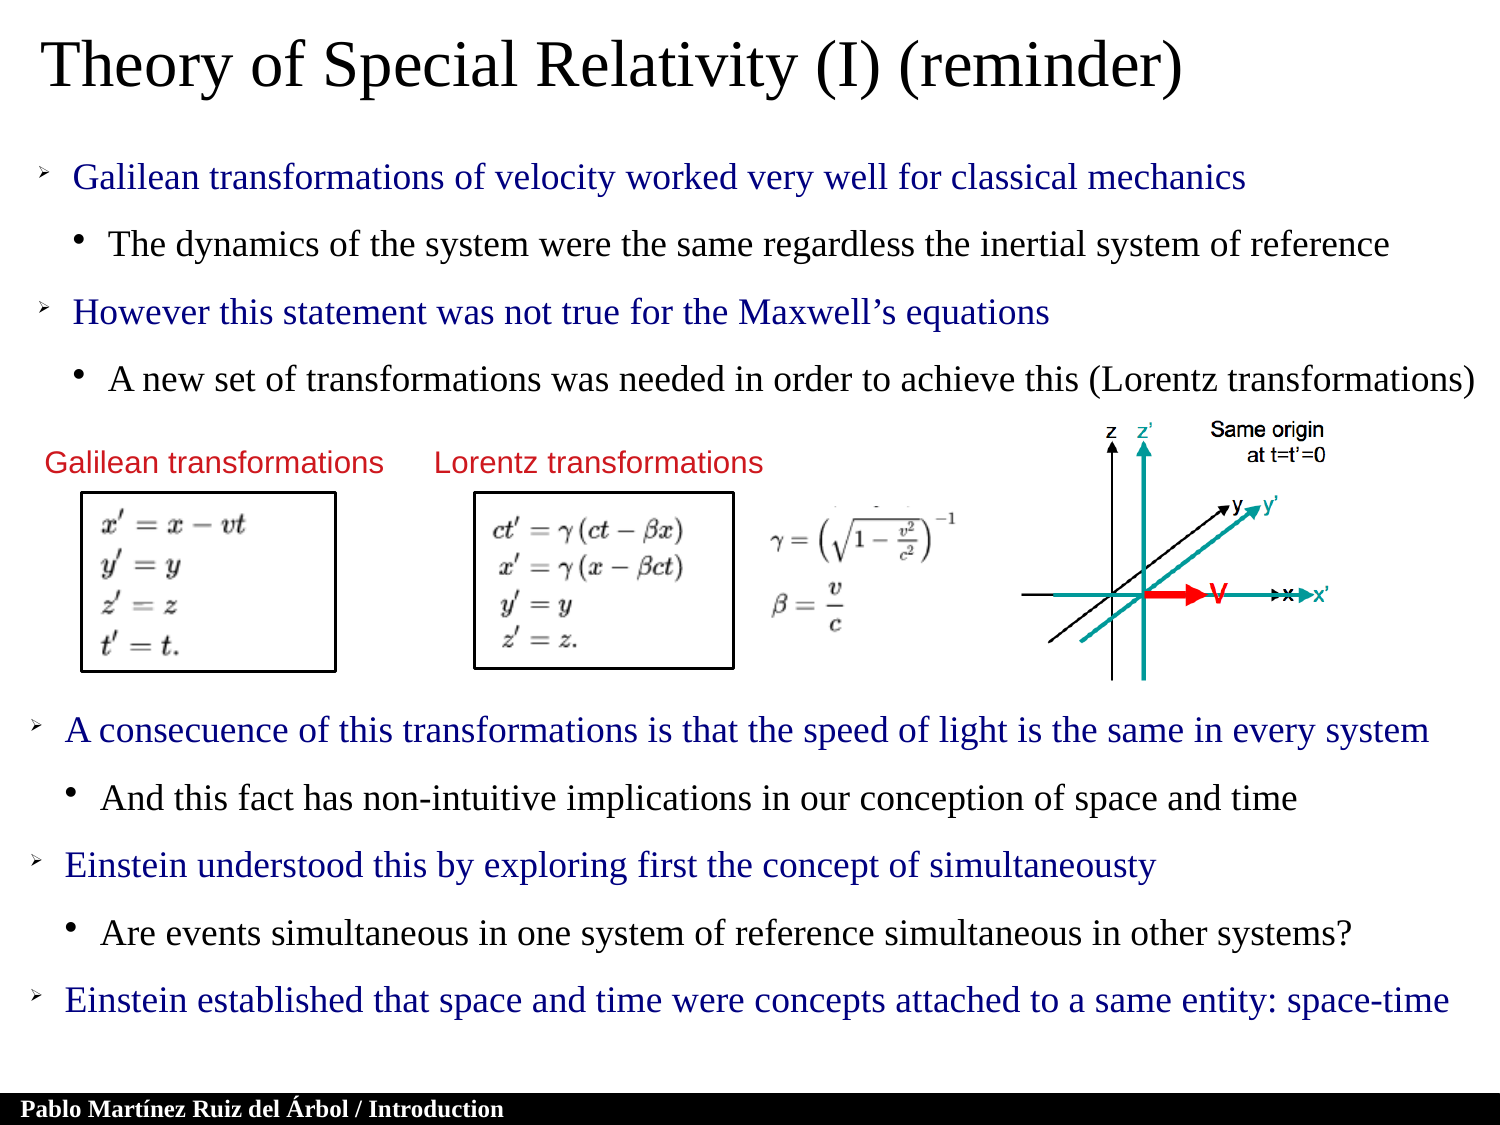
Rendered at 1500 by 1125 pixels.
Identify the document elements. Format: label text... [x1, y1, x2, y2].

picture [475, 493, 733, 668]
picture [1009, 413, 1334, 692]
picture [82, 493, 335, 670]
text_box Theory of Special Relativity (I) (reminder) [22, 12, 1205, 117]
picture [761, 506, 963, 645]
text_box Galilean transformations [29, 434, 419, 487]
text_box A consecuence of this transformations is that the speed of light is the same in every system And this fact has non-intuitive implications in our conception of space and time Einstein understood this by exploring first the concept of simultaneousty Are events simultaneous in one system of reference simultaneous in other systems? Einstein established that space and time were concepts attached to a same entity: space-time [9, 670, 1500, 967]
text_box Lorentz transformations [419, 434, 809, 487]
text_box Galilean transformations of velocity worked very well for classical mechanics The dynamics of the system were the same regardless the inertial system of reference However this statement was not true for the Maxwell’s equations A new set of transformations was needed in order to achieve this (Lorentz transformations) [17, 117, 1500, 414]
